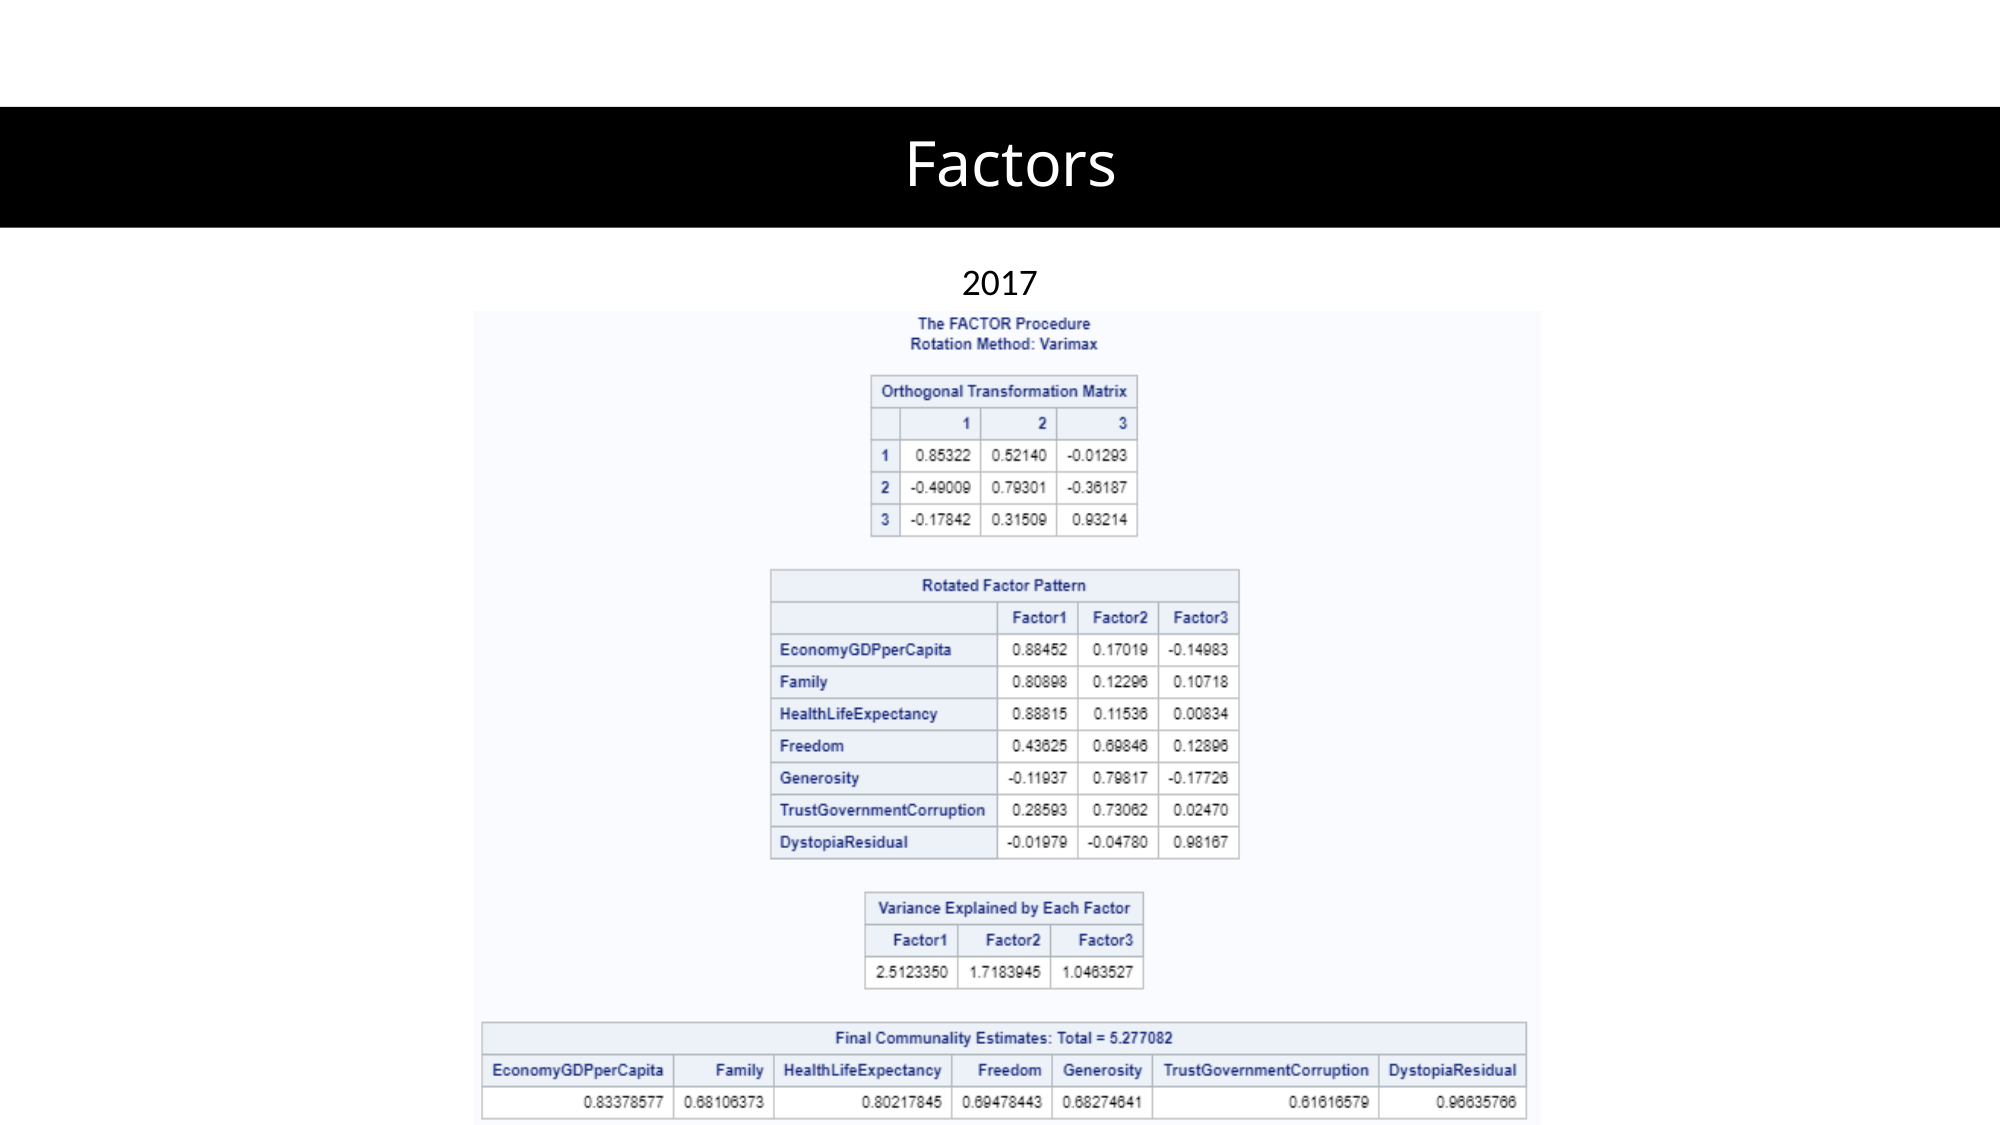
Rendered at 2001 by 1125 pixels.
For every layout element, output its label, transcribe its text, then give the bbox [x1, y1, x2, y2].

text_box 2017 [947, 250, 1053, 311]
text_box [0, 106, 2000, 229]
title Factors [91, 105, 1931, 228]
picture [474, 311, 1541, 1125]
